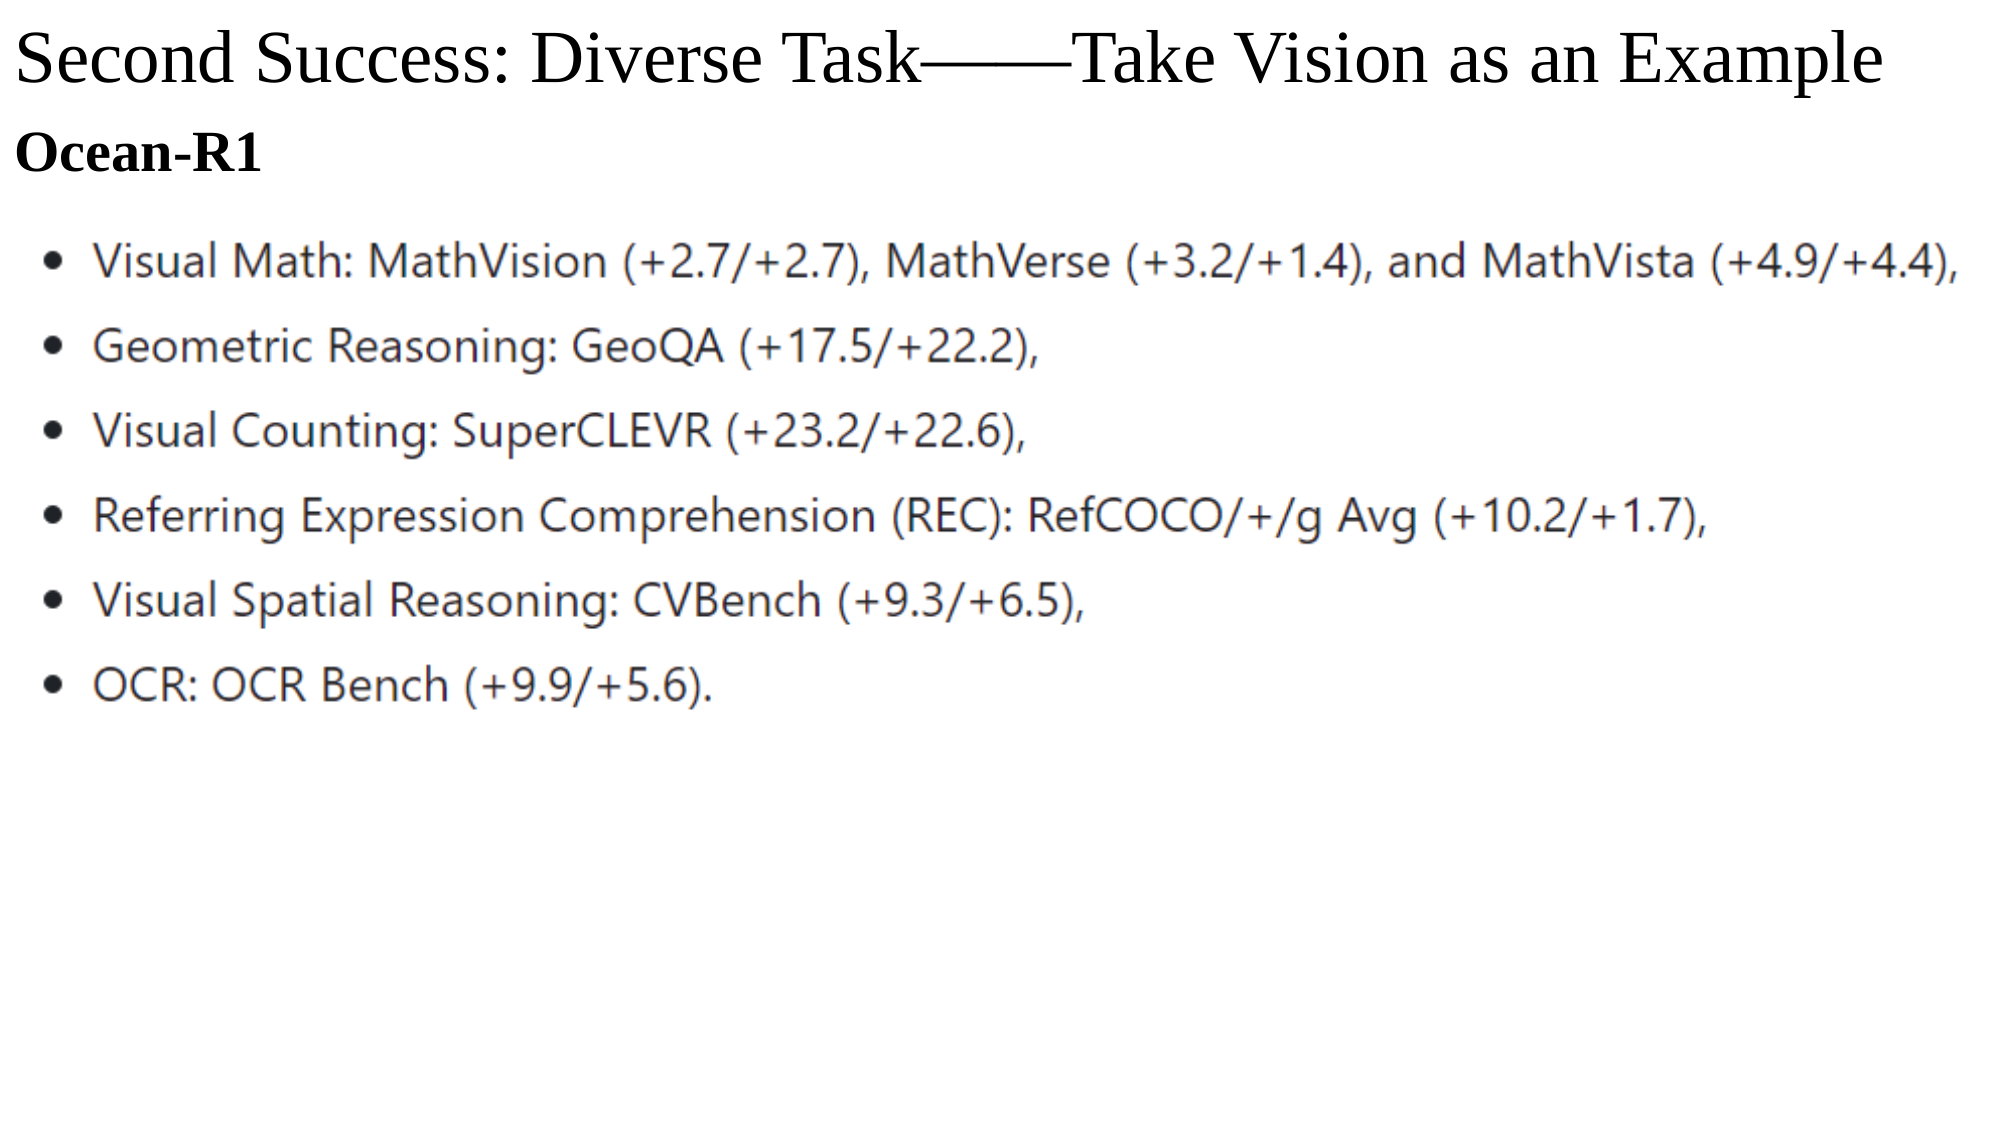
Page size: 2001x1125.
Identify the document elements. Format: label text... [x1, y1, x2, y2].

picture [0, 191, 2000, 734]
text_box Ocean-R1 [0, 106, 740, 191]
text_box Second Success: Diverse Task——Take Vision as an Example [0, 0, 2000, 105]
